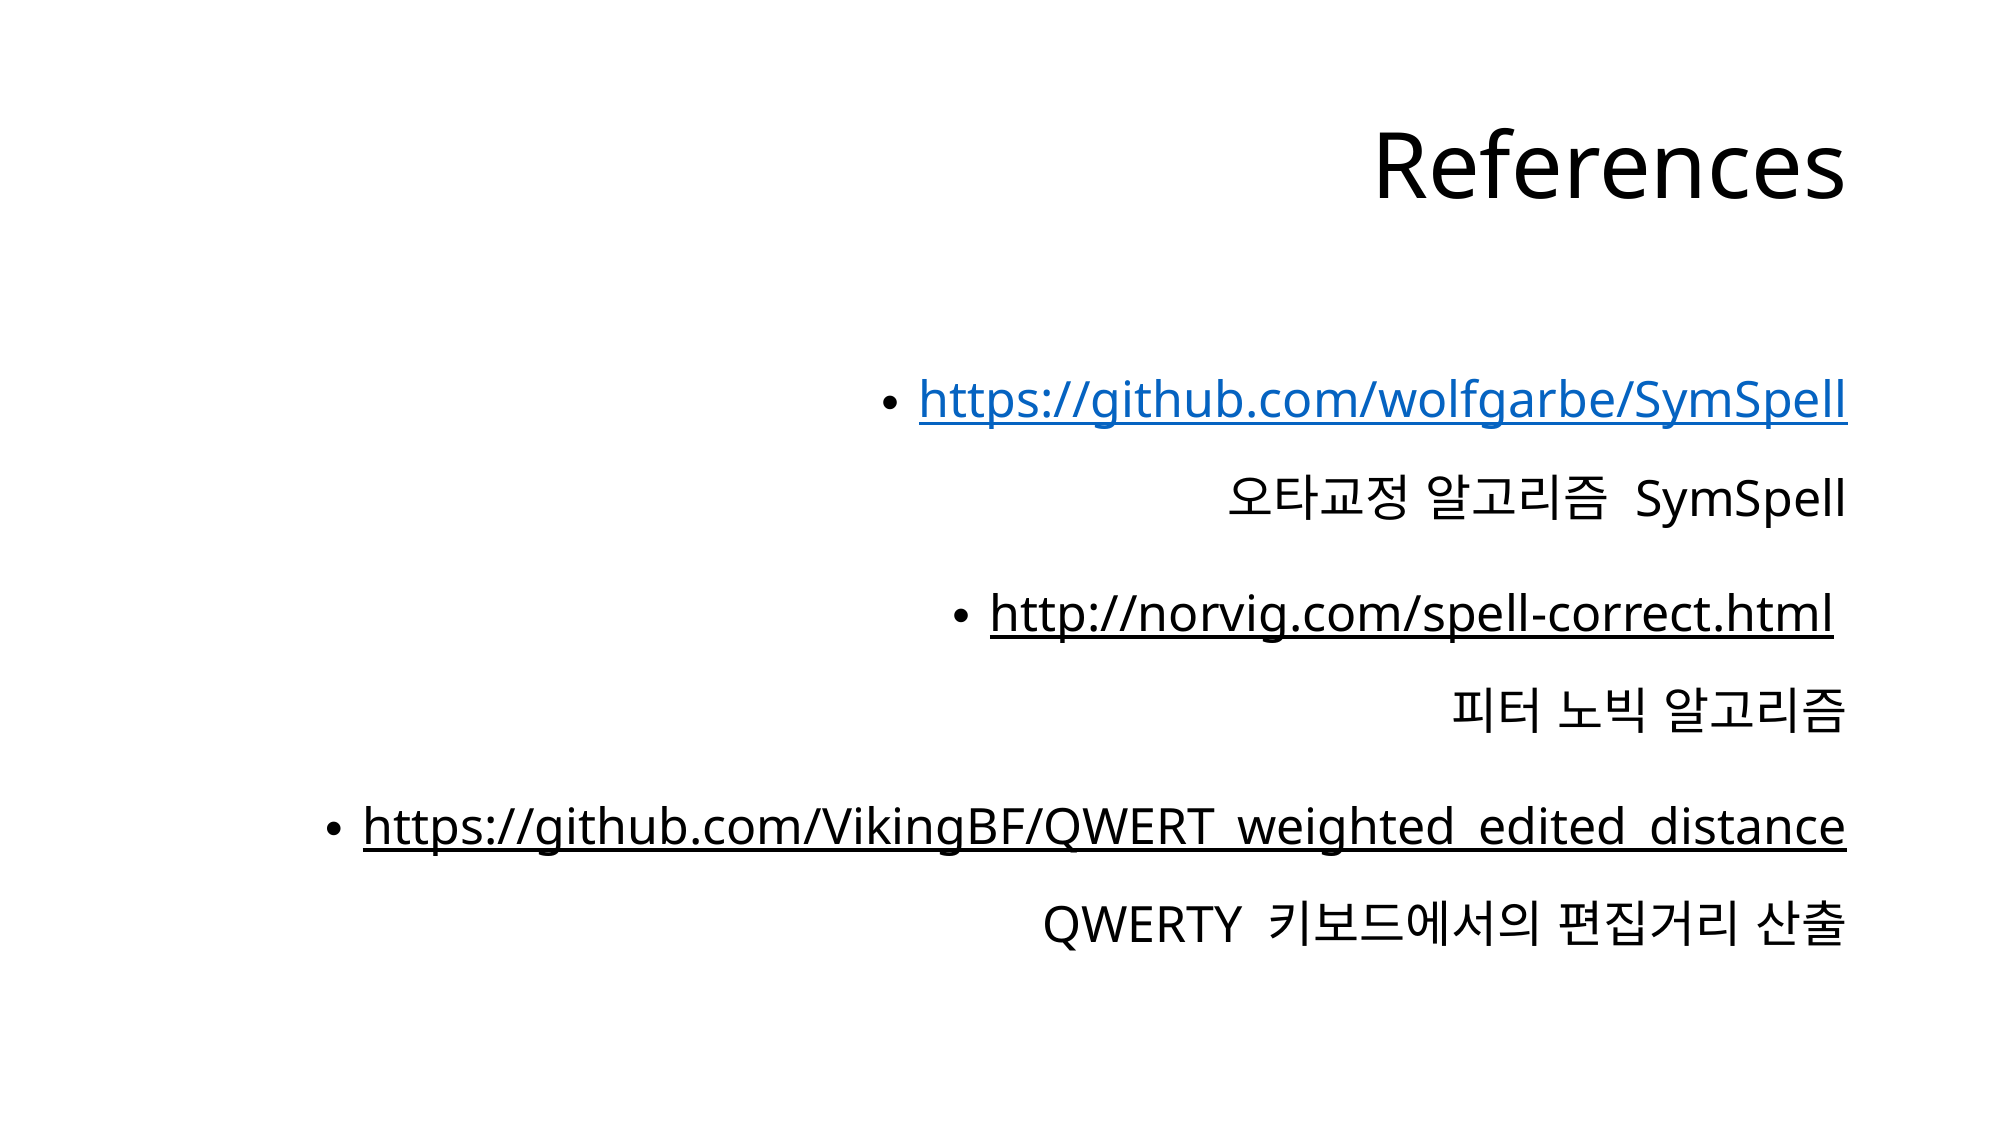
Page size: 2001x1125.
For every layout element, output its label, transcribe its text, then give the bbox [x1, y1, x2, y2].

list https://github.com/wolfgarbe/SymSpell 오타교정 알고리즘 SymSpell http://norvig.com/spell-correct.html 피터 노빅 알고리즘 https://github.com/VikingBF/QWERT_weighted_edited_distance QWERTY 키보드에서의 편집거리 산출 [137, 326, 1863, 1041]
title References [137, 59, 1863, 278]
